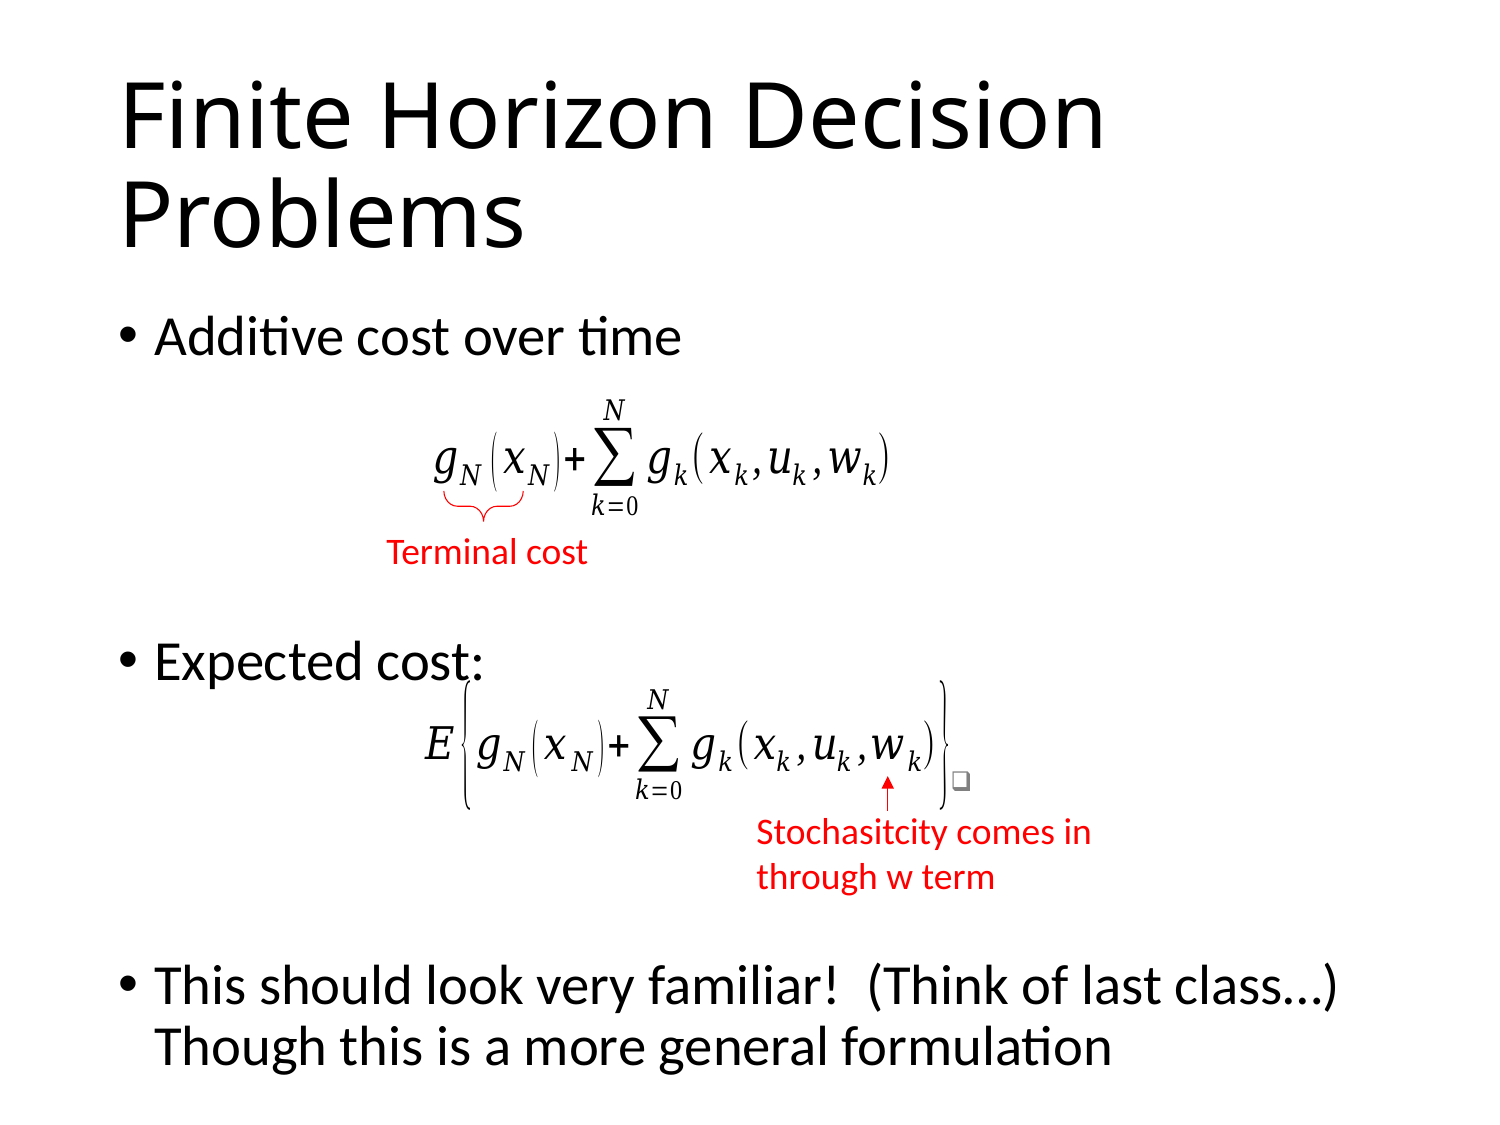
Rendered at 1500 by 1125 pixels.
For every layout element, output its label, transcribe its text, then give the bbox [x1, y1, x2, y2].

text_box Stochasitcity comes in through w term [741, 799, 1148, 905]
list Additive cost over time Expected cost: This should look very familiar! (Think of last class…) Though this is a more general formulation [103, 299, 1397, 1089]
title Finite Horizon Decision Problems [103, 59, 1397, 278]
text_box [443, 490, 524, 522]
text_box Terminal cost [371, 519, 632, 580]
